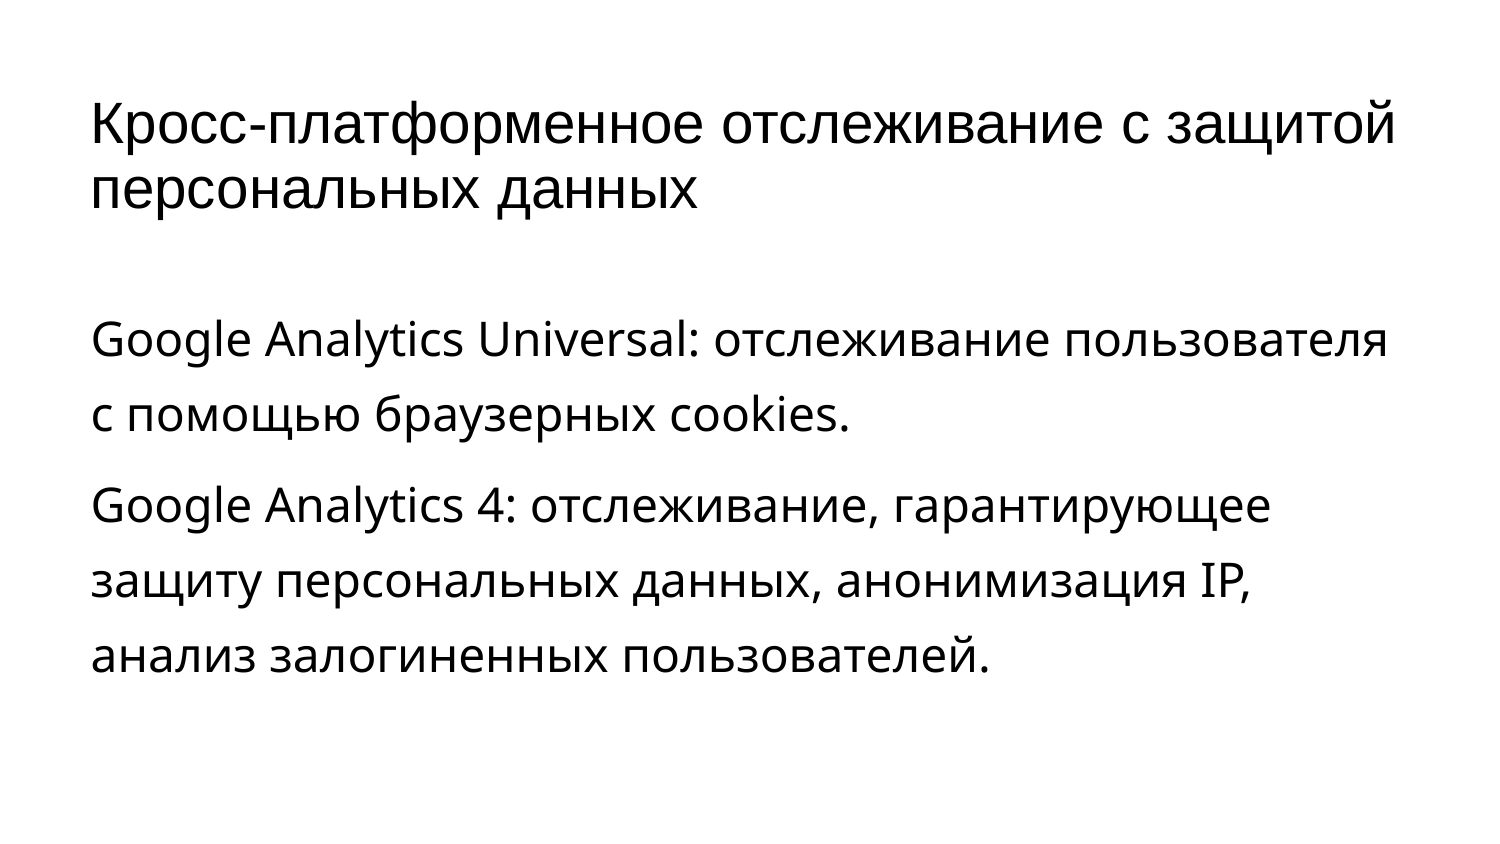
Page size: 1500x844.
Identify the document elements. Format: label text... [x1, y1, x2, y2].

list Google Analytics Universal: отслеживание пользователя с помощью браузерных cookies. Google Analytics 4: отслеживание, гарантирующее защиту персональных данных, анонимизация IP, анализ залогиненных пользователей. [85, 289, 1412, 751]
title Кросс-платформенное отслеживание с защитой персональных данных [84, 85, 1412, 266]
